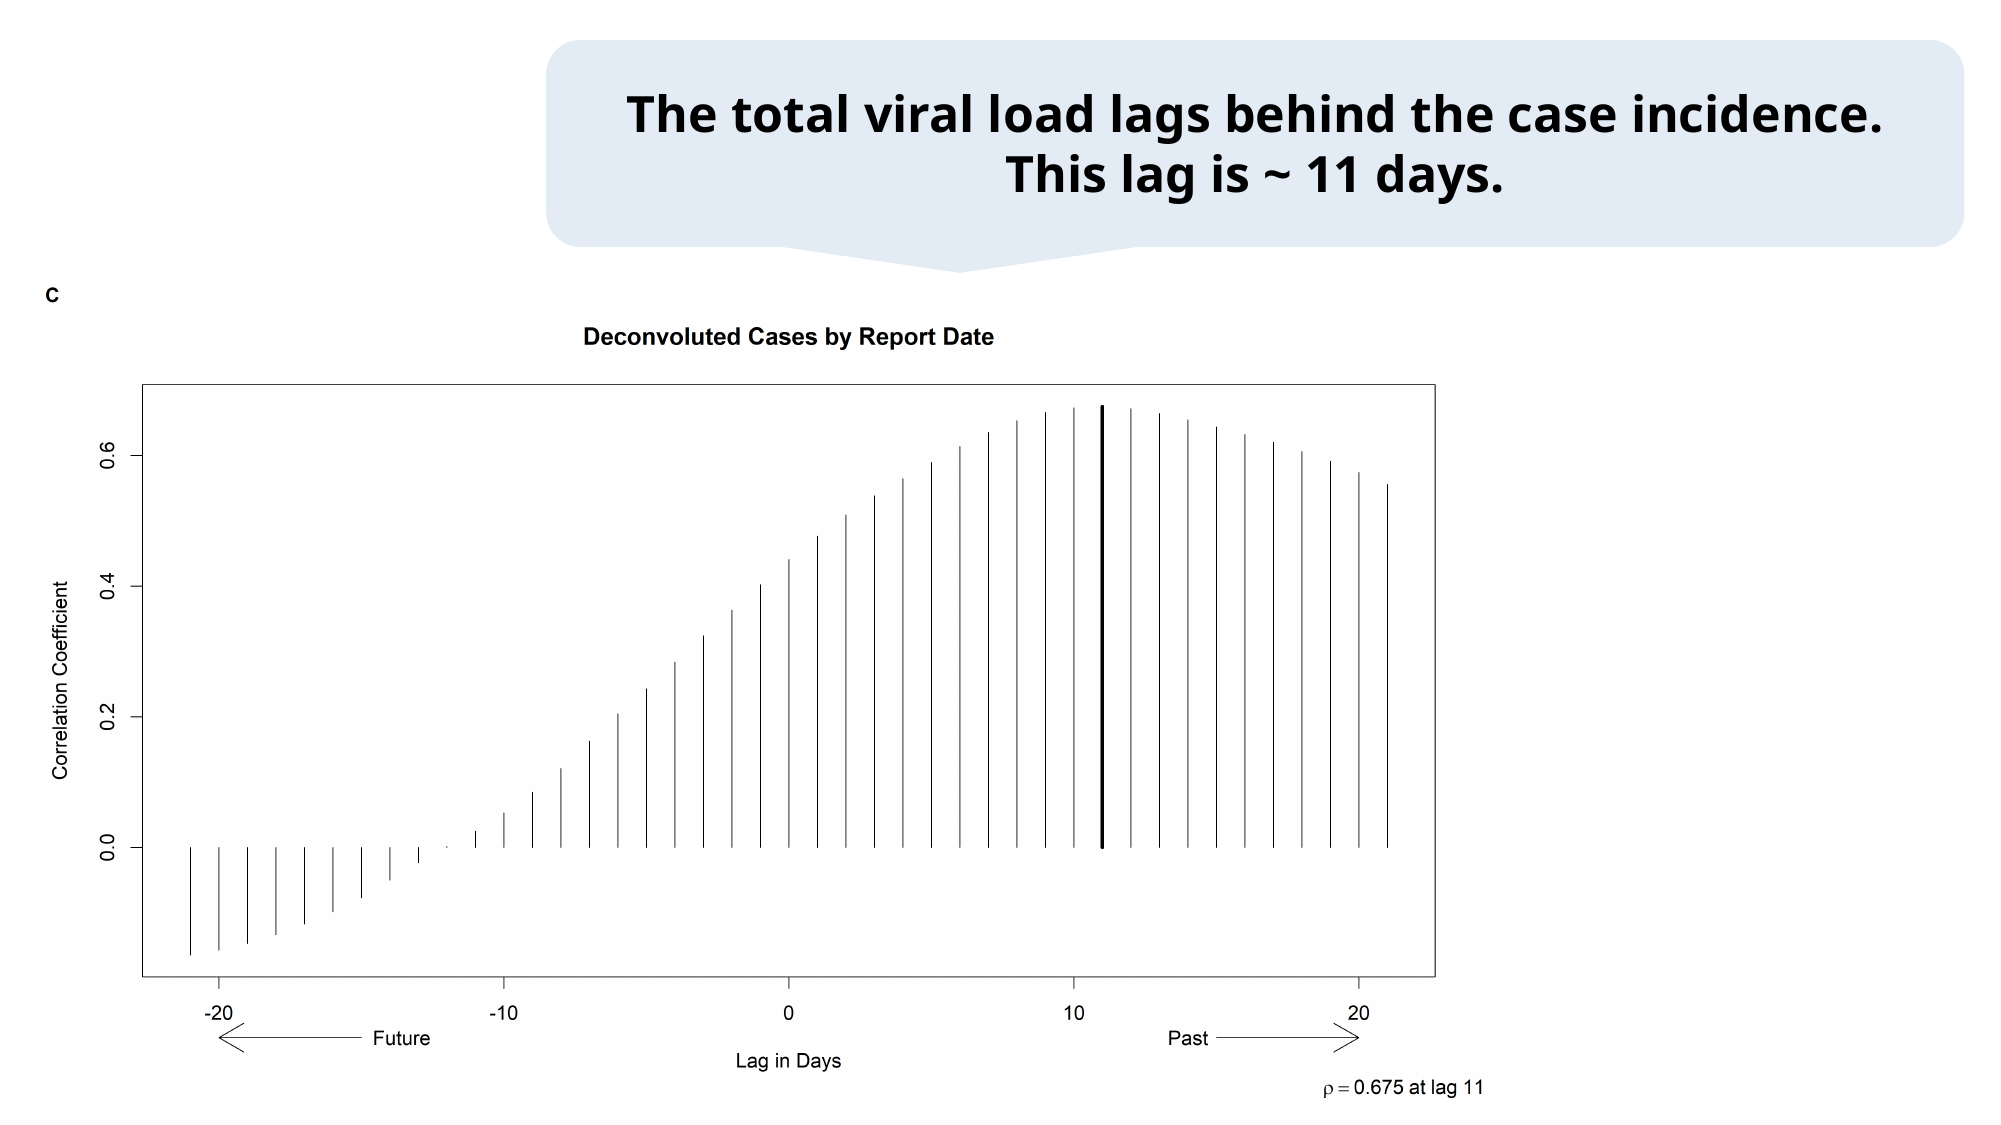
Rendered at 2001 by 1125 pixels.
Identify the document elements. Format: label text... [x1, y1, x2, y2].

text_box The total viral load lags behind the case incidence. This lag is ~ 11 days. [605, 75, 1905, 211]
text_box [545, 38, 1966, 274]
picture [44, 287, 1485, 1098]
